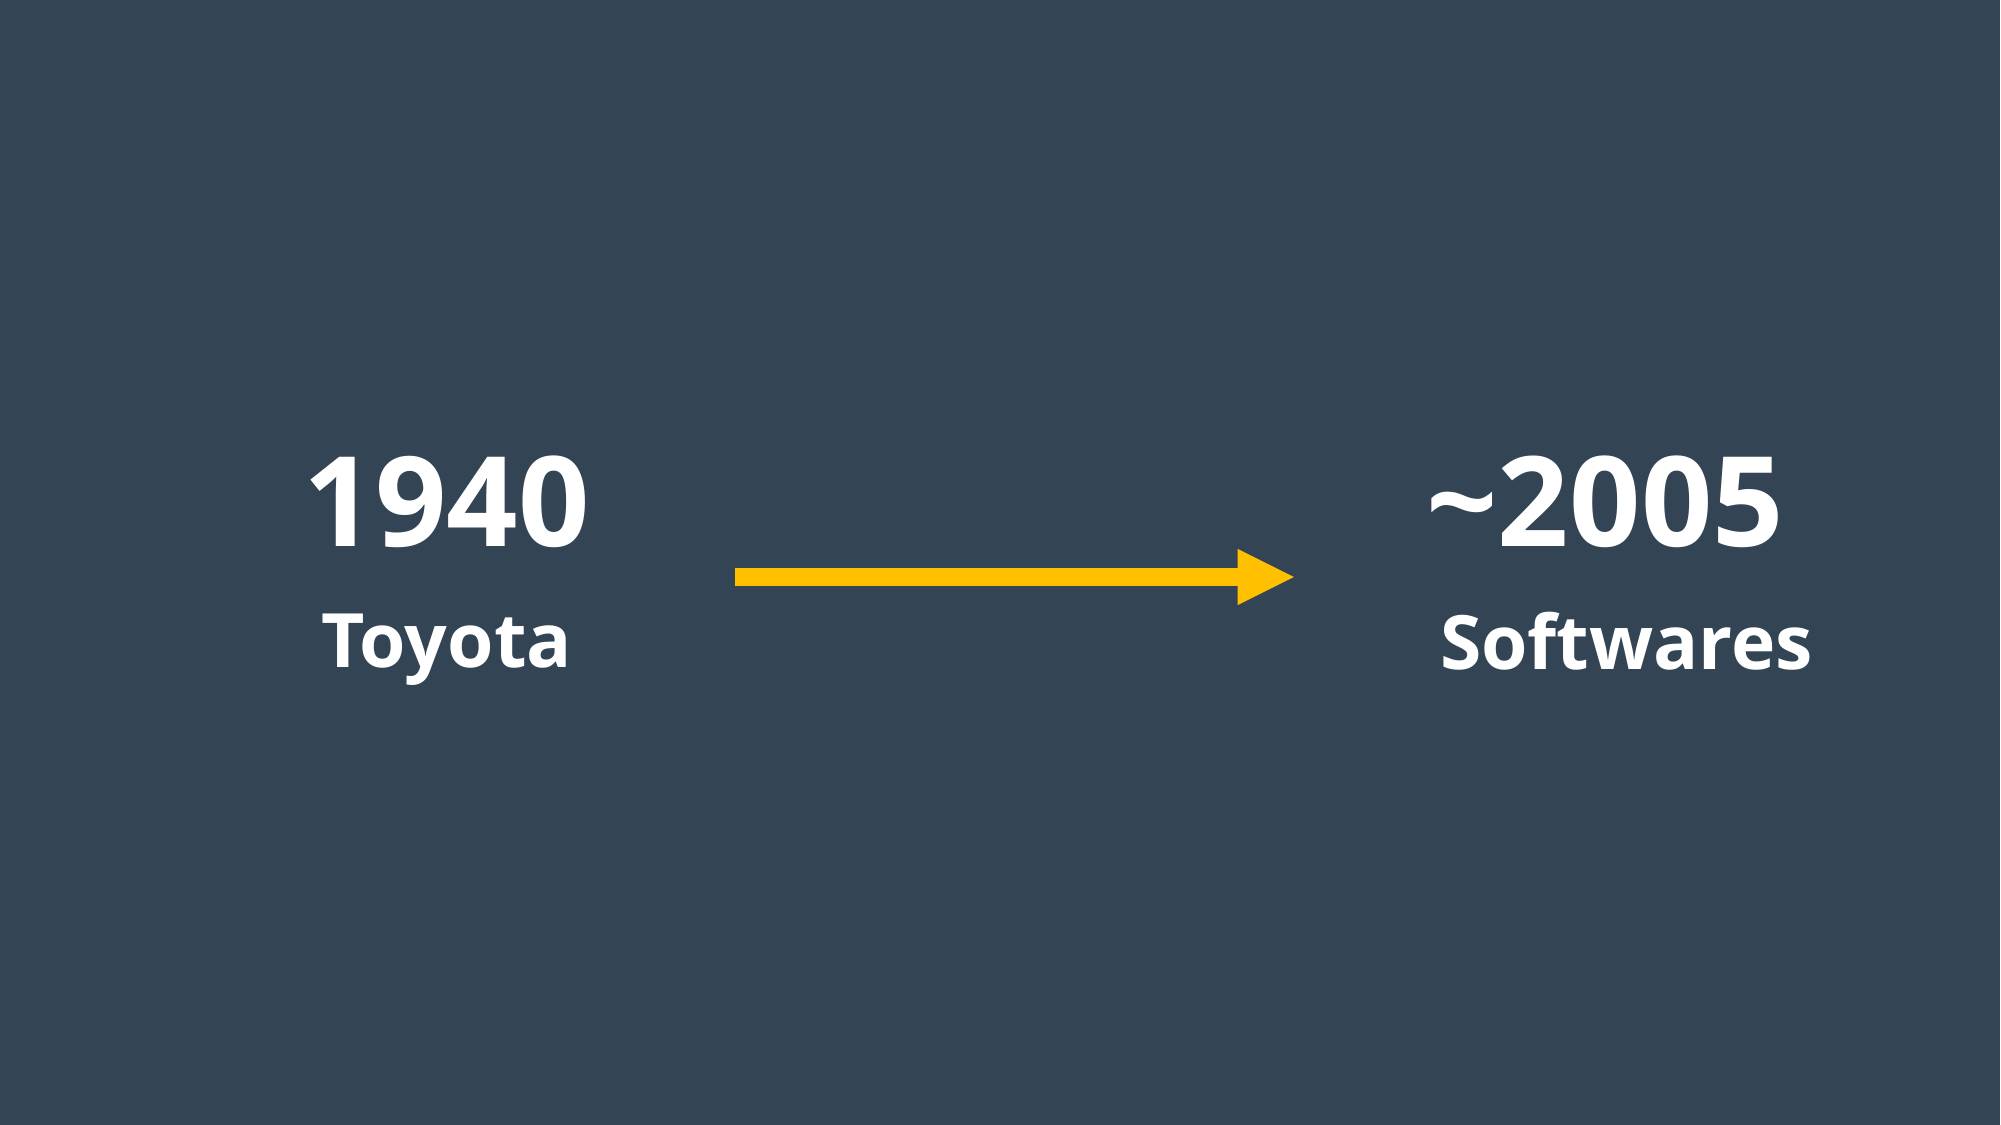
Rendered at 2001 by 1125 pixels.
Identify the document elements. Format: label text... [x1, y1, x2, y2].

text_box Toyota [224, 467, 670, 691]
text_box ~2005 [1382, 357, 1828, 582]
title 1940 [224, 357, 670, 467]
text_box Softwares [1403, 469, 1850, 693]
